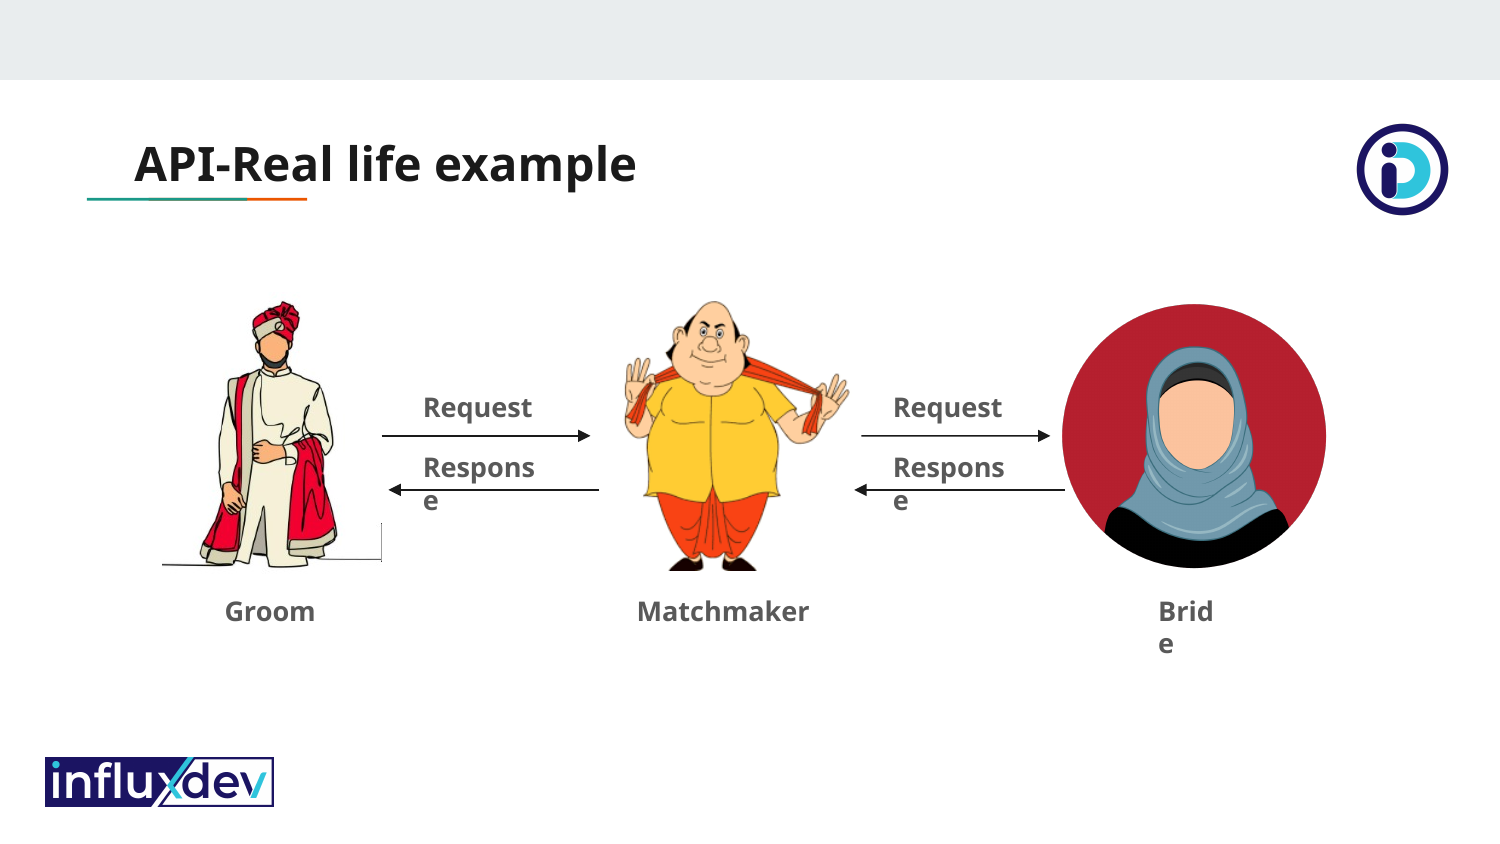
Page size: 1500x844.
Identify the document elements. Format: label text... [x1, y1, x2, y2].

text_box Request [408, 375, 564, 435]
text_box Response [877, 498, 1034, 531]
title API-Real life example [119, 119, 1349, 207]
text_box Matchmaker [621, 579, 831, 642]
text_box Groom [209, 586, 335, 642]
picture [162, 292, 382, 580]
text_box Response [408, 445, 564, 489]
picture [45, 756, 275, 807]
picture [590, 300, 862, 571]
text_box Response [408, 498, 564, 531]
picture [1050, 292, 1338, 580]
text_box Bride [1143, 588, 1245, 675]
text_box Request [877, 375, 1034, 435]
picture [1351, 118, 1454, 221]
text_box Response [877, 445, 1034, 489]
